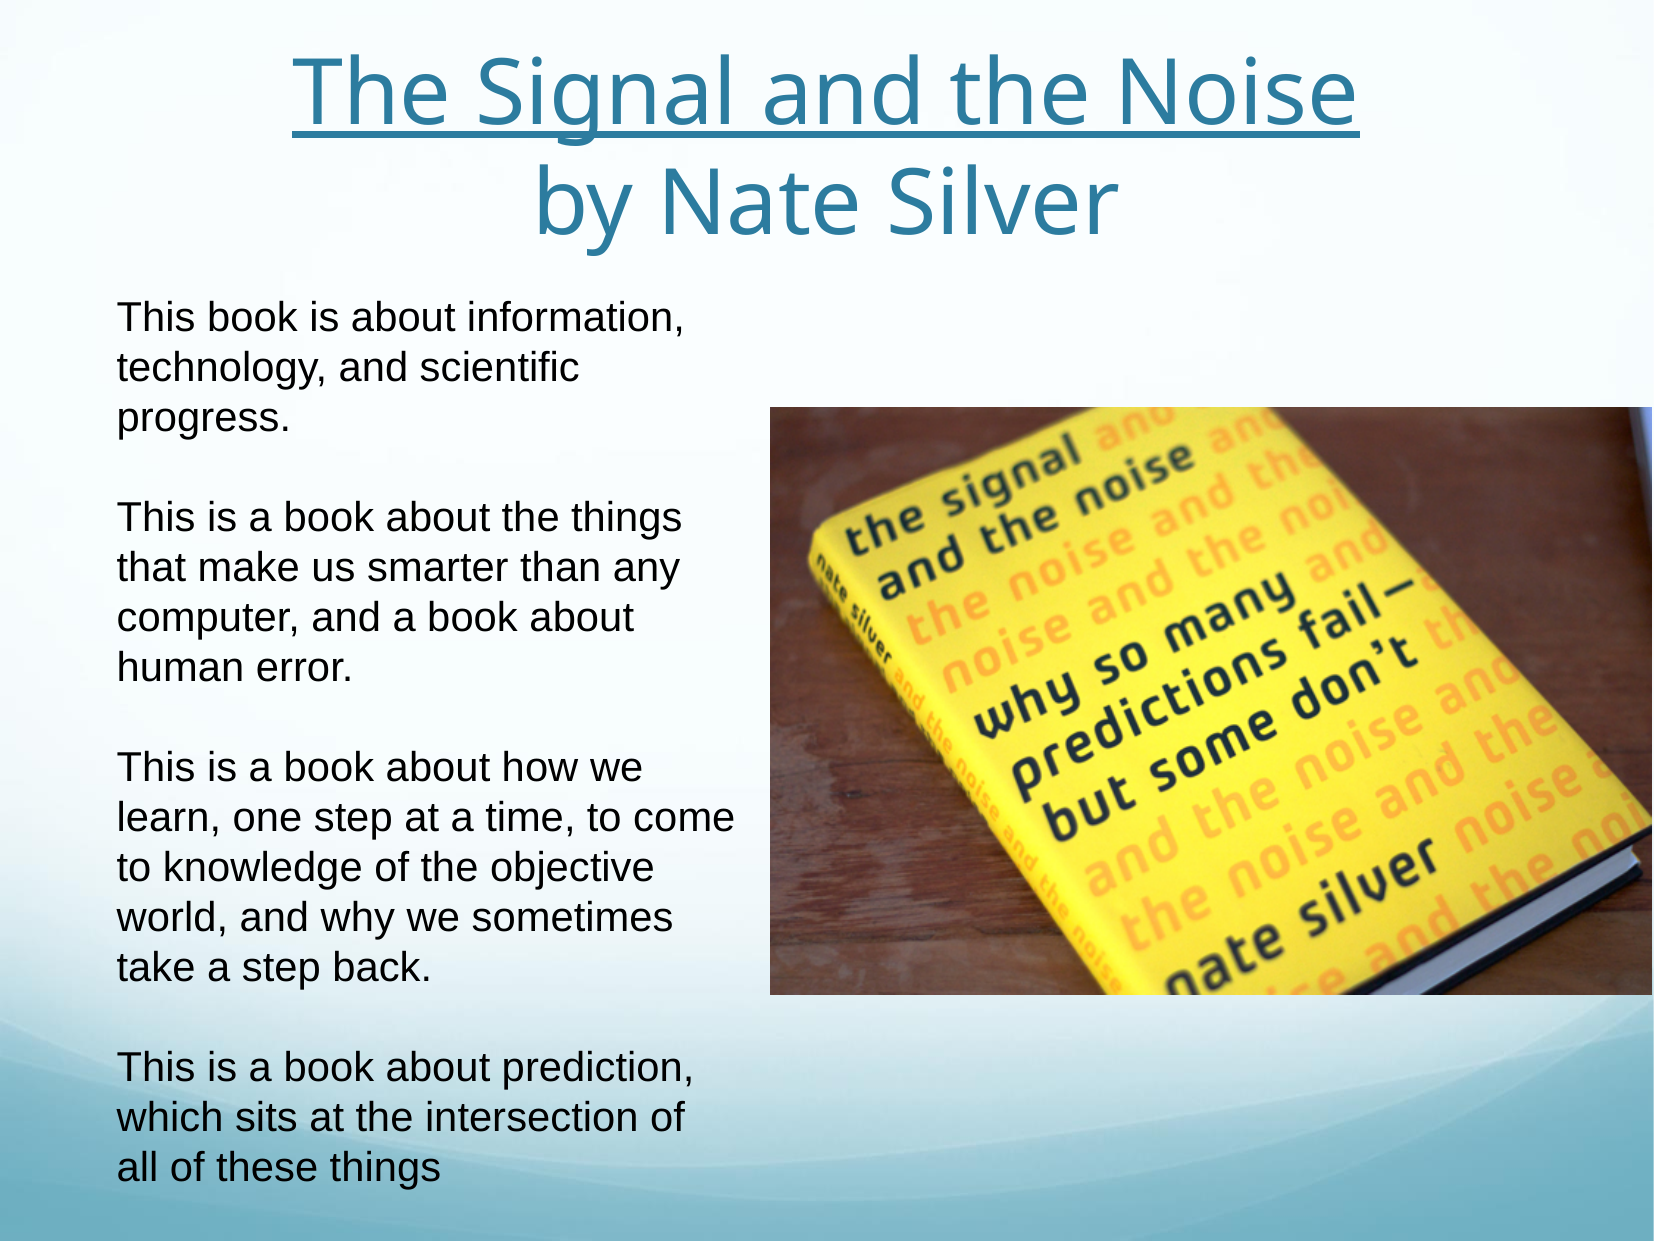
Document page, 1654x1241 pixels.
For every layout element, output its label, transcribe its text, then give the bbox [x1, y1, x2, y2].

title The Signal and the Noise by Nate Silver [99, 19, 1554, 262]
text_box This book is about information, technology, and scientific progress. This is a book about the things that make us smarter than any computer, and a book about human error. This is a book about how we learn, one step at a time, to come to knowledge of the objective world, and why we sometimes take a step back. This is a book about prediction, which sits at the intersection of all of these things [101, 282, 752, 1198]
picture [0, 0, 1654, 1241]
